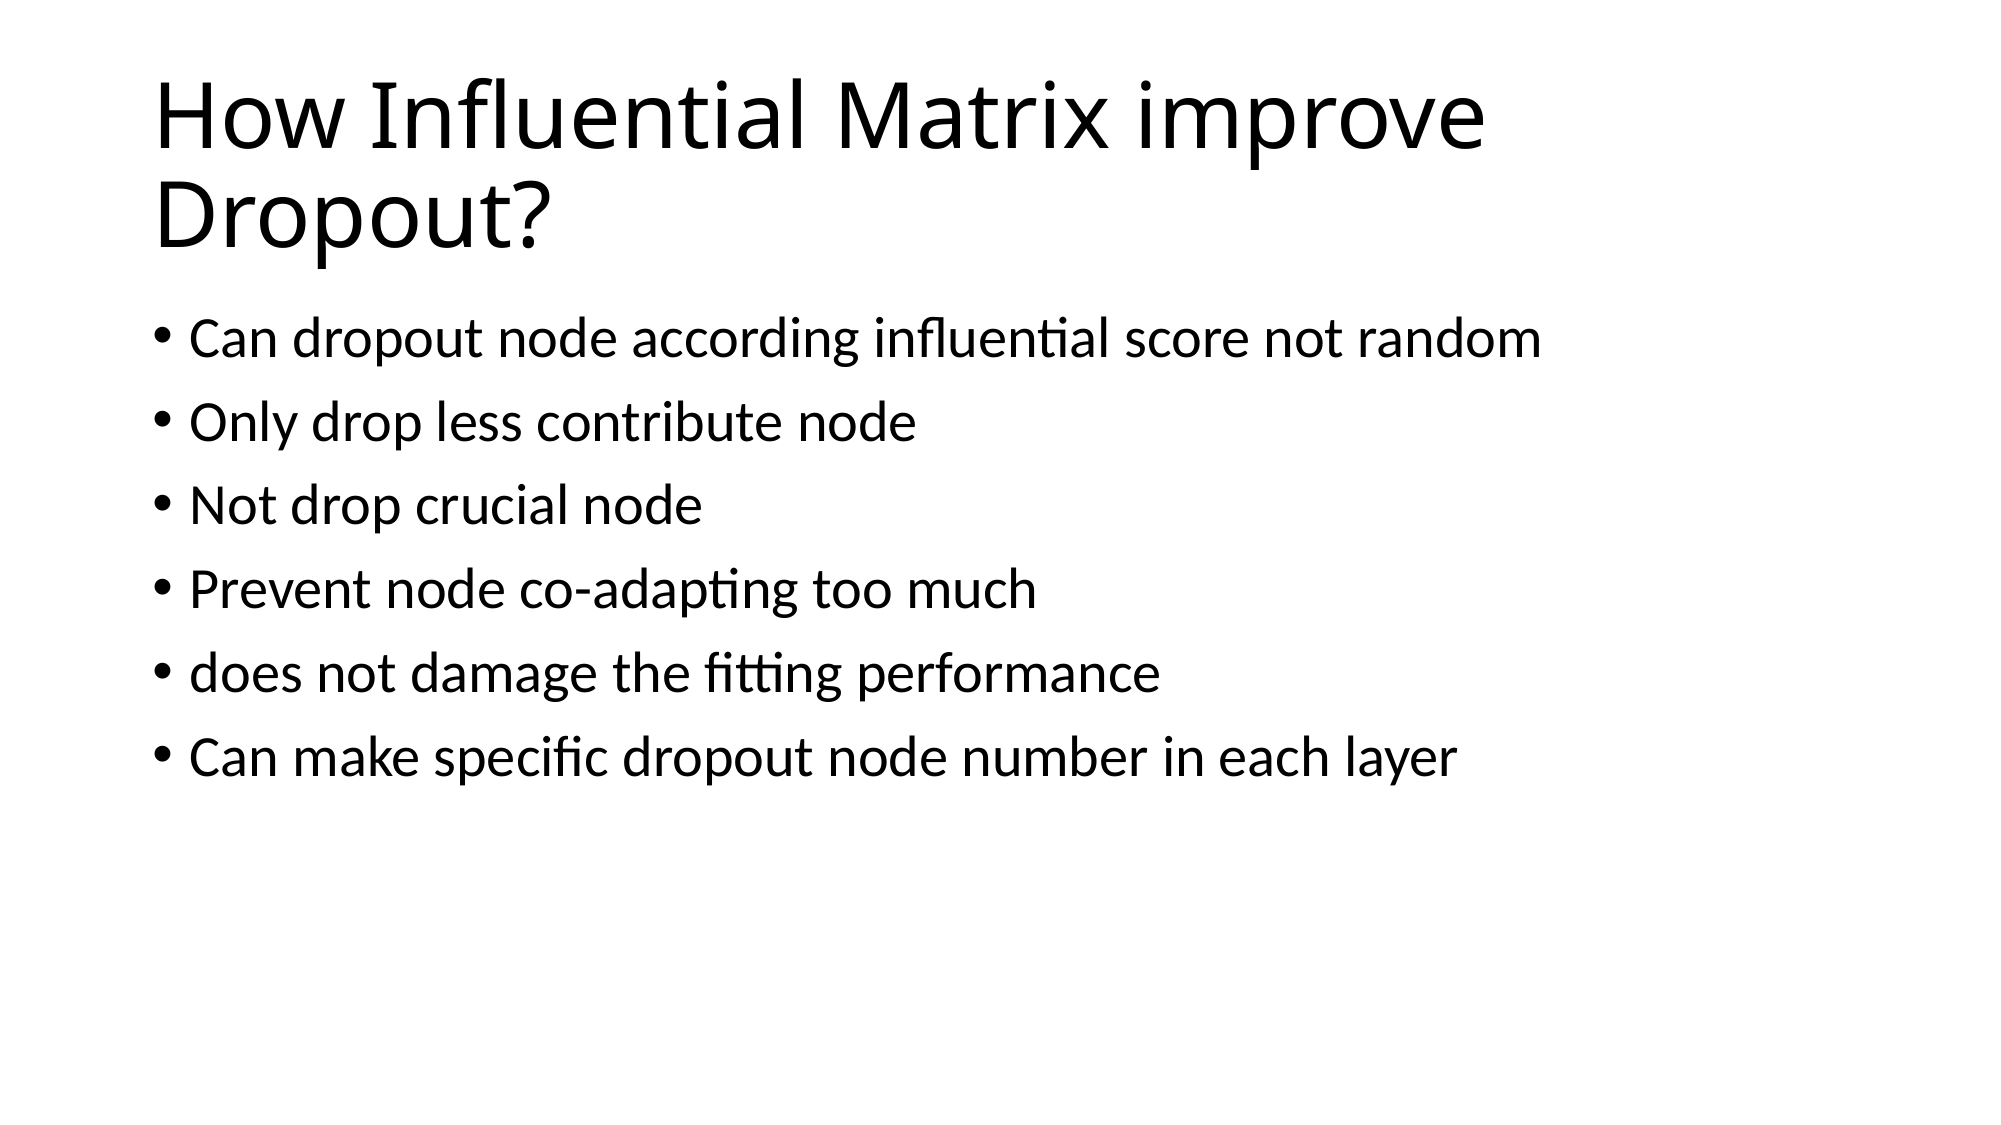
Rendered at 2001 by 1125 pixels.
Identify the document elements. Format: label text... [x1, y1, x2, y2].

list Can dropout node according influential score not random Only drop less contribute node Not drop crucial node Prevent node co-adapting too much does not damage the fitting performance Can make specific dropout node number in each layer [137, 299, 1863, 1014]
title How Influential Matrix improve Dropout? [137, 59, 1863, 278]
